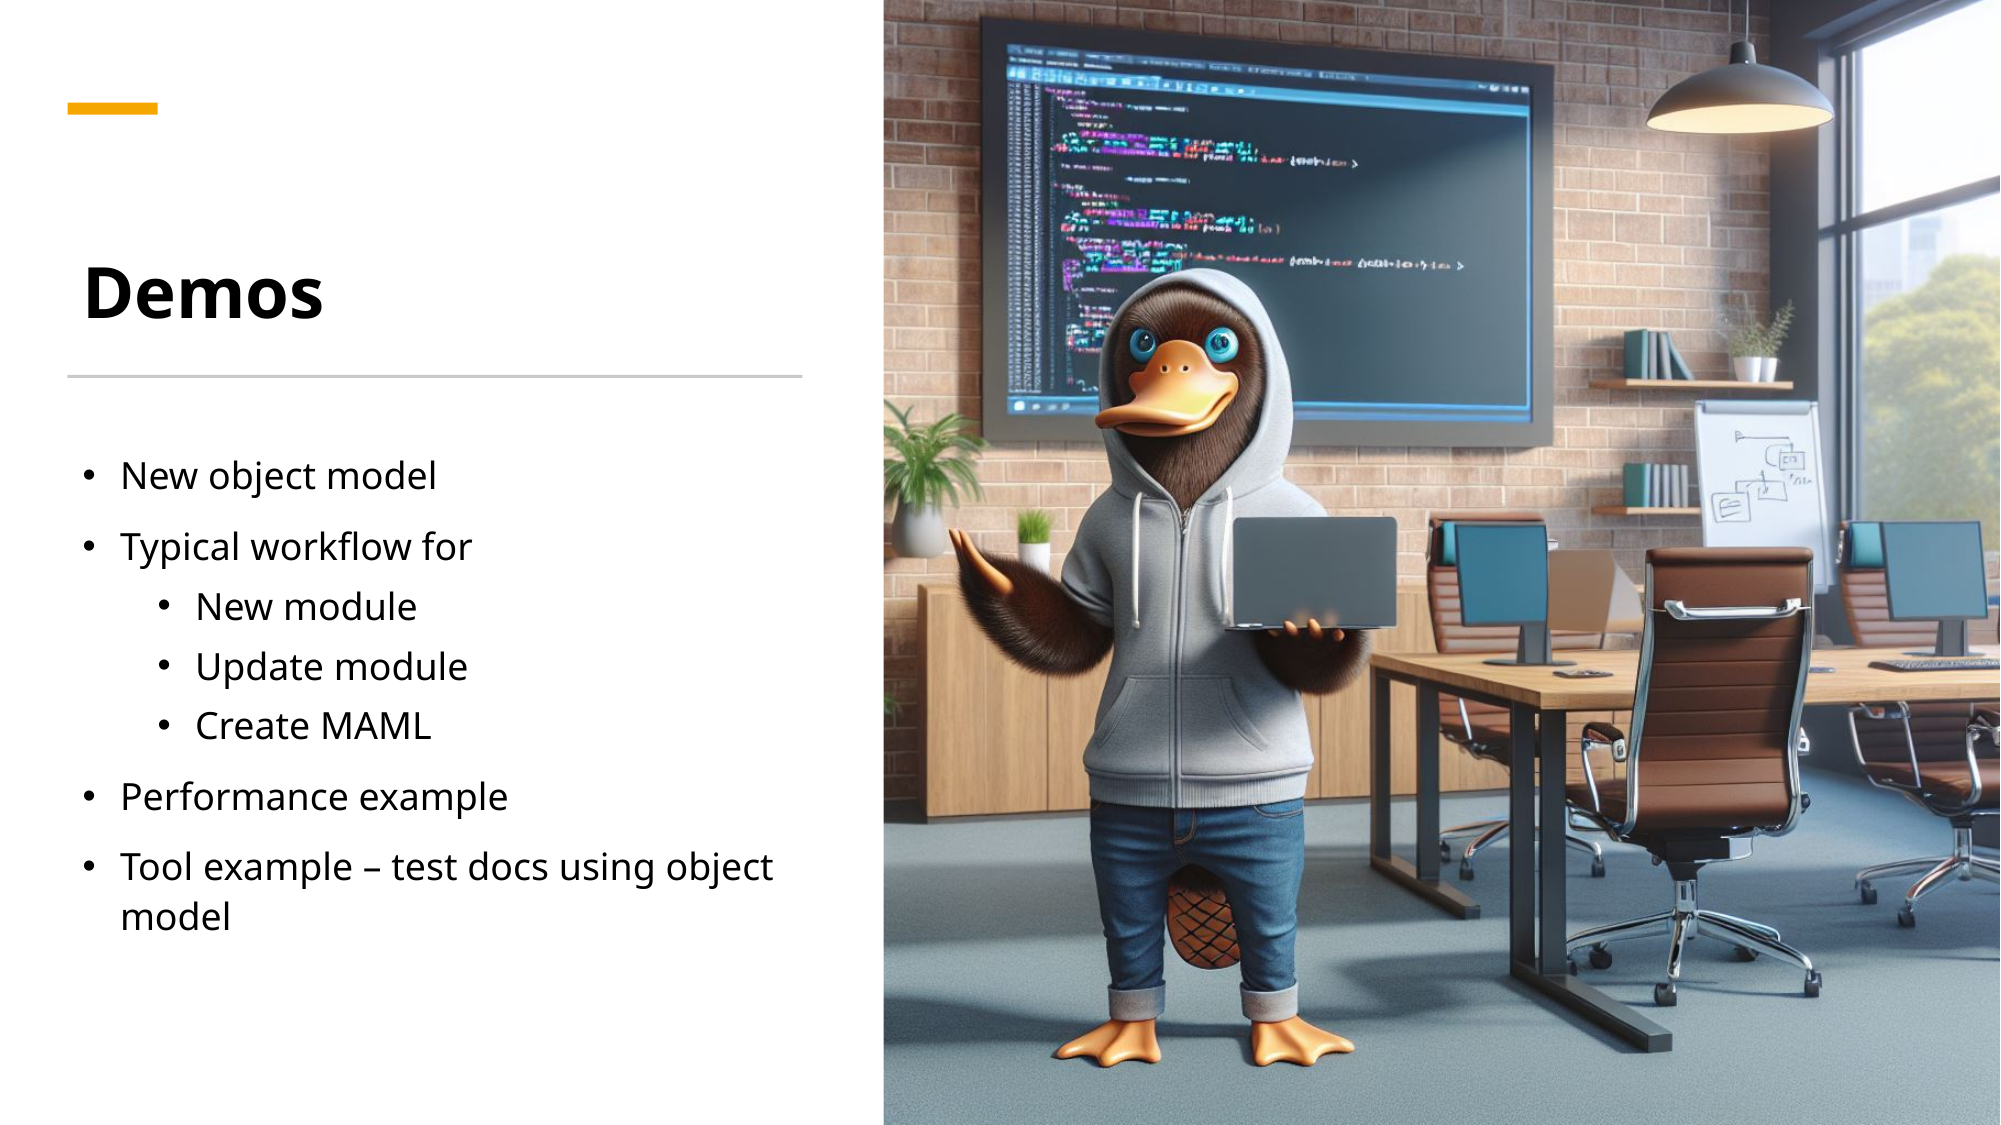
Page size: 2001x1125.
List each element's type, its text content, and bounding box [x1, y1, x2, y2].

text_box [67, 102, 159, 116]
text_box [66, 374, 803, 379]
picture [883, 0, 2000, 1125]
text_box [0, 0, 883, 1125]
list New object model Typical workflow for New module Update module Create MAML Performance example Tool example – test docs using object model [67, 440, 807, 1014]
title Demos [67, 162, 807, 342]
